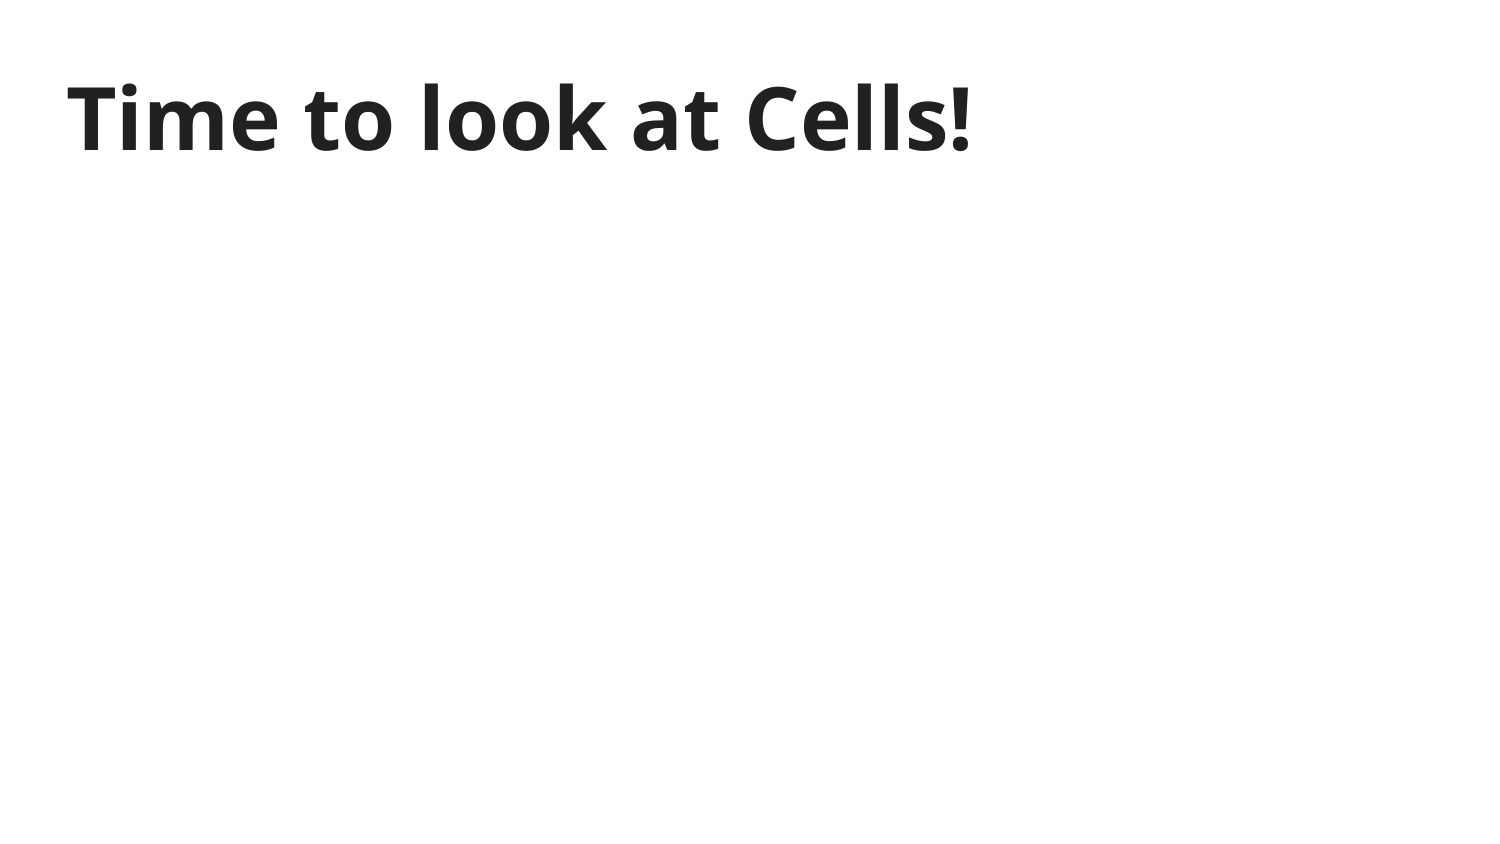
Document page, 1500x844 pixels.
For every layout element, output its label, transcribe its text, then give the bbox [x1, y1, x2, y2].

title Time to look at Cells! [51, 48, 1449, 180]
